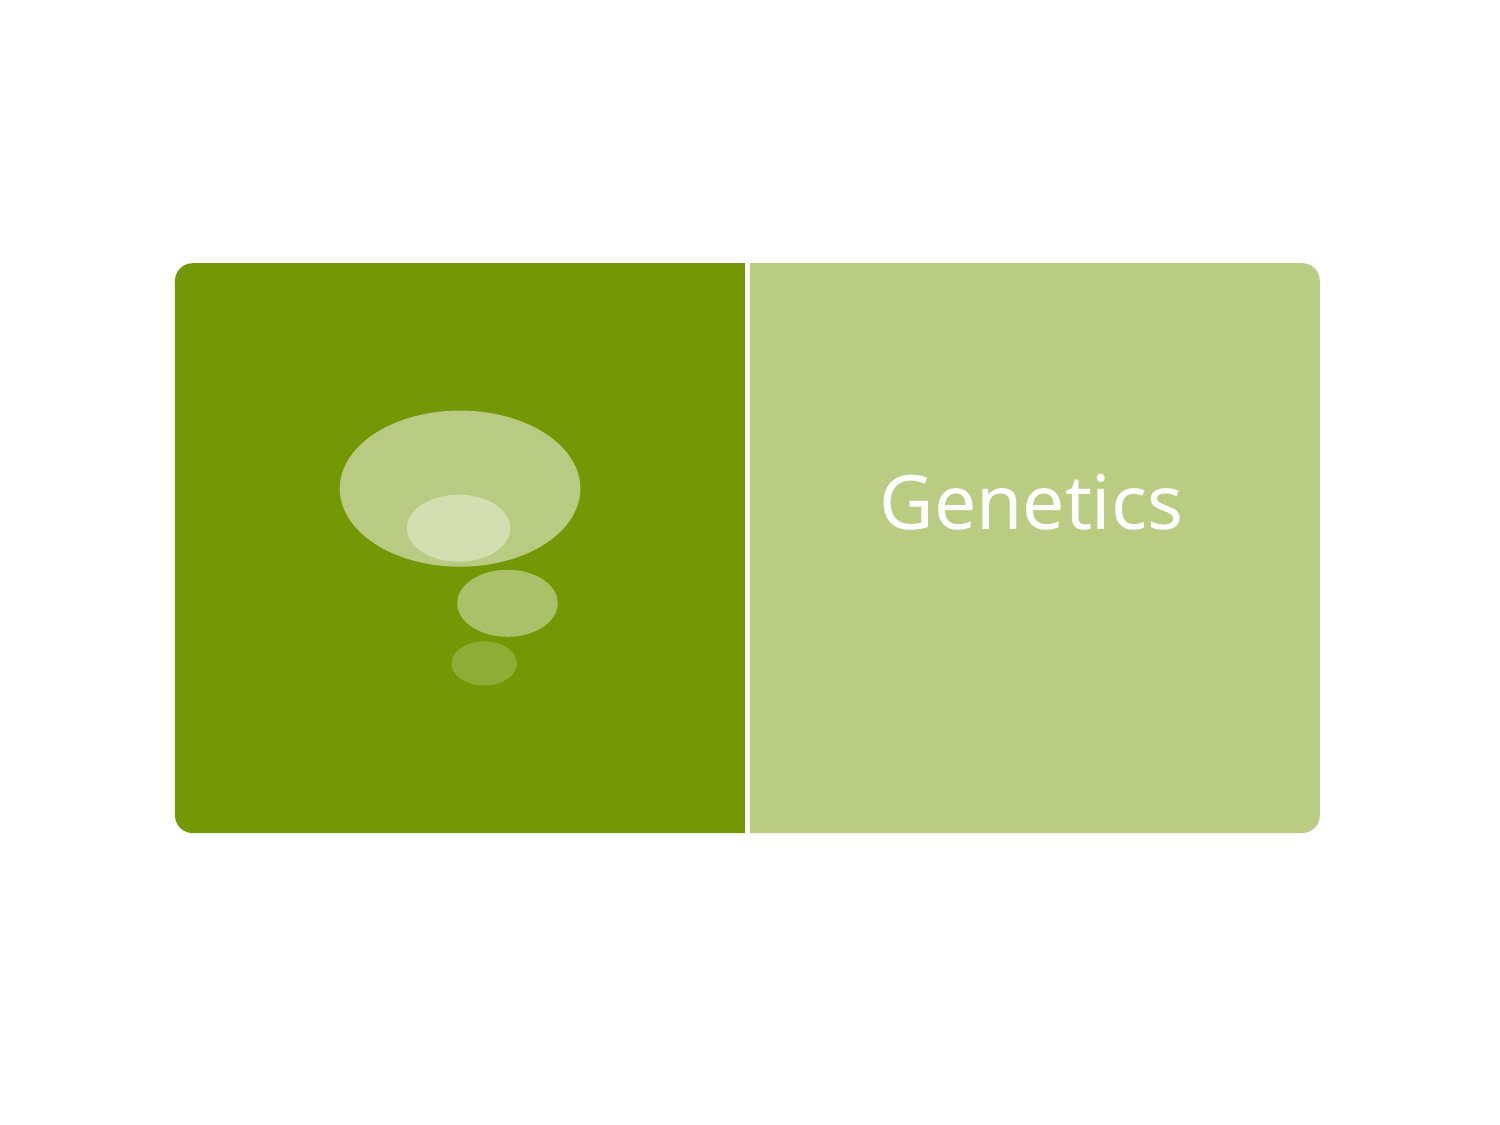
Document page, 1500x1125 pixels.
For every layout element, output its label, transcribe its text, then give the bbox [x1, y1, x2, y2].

title Genetics [762, 275, 1300, 545]
